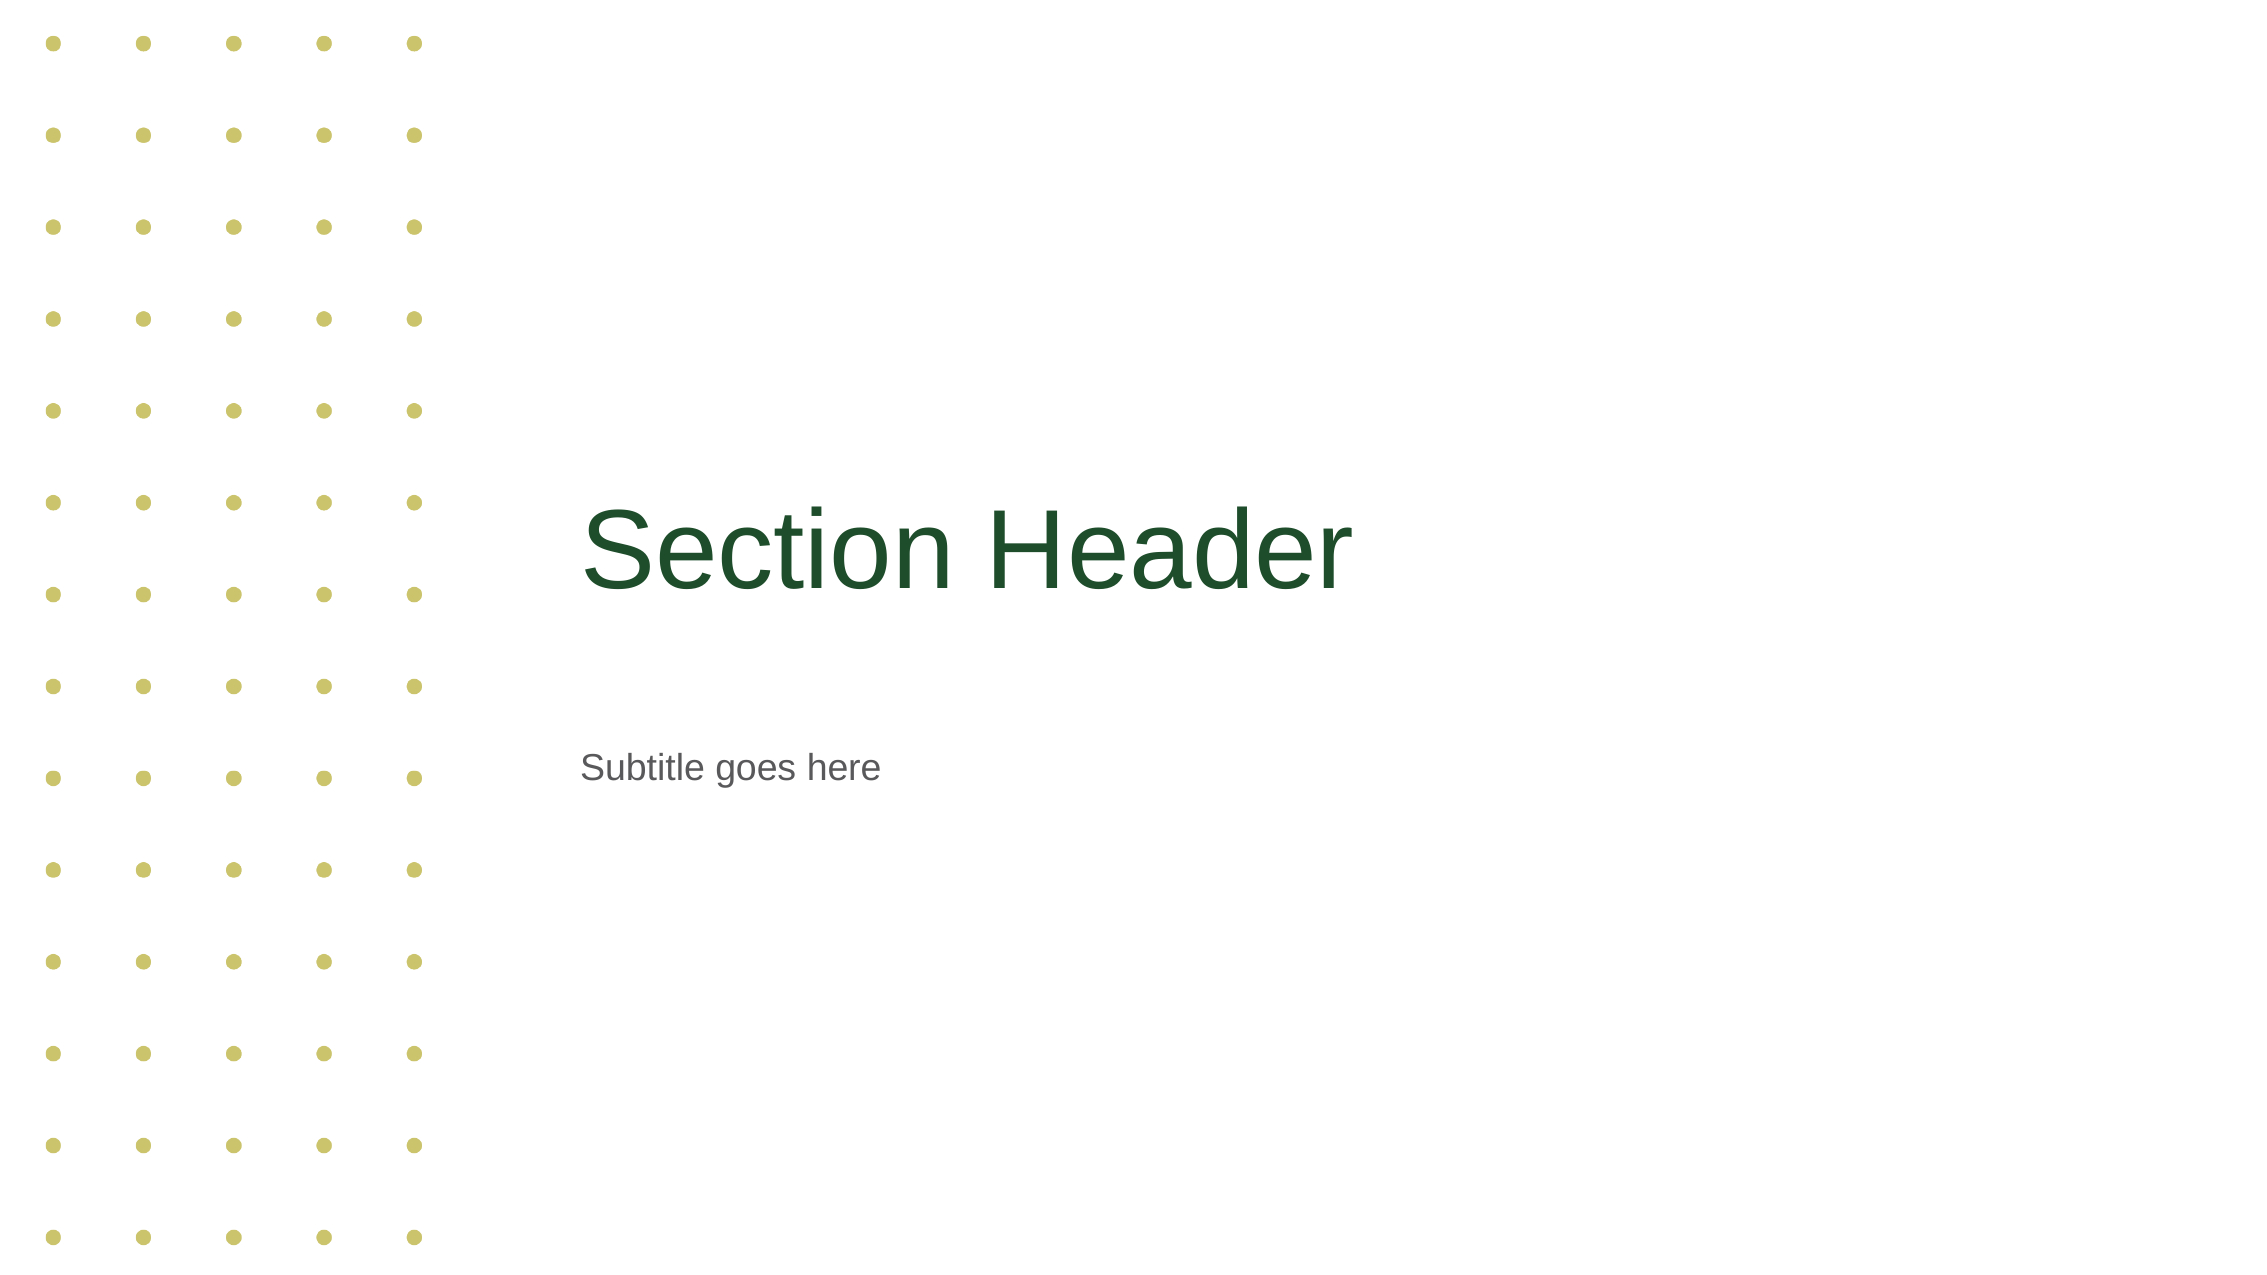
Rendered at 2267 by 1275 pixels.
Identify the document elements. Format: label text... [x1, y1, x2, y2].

picture [0, 0, 423, 1275]
list Subtitle goes here [565, 718, 2164, 799]
title Section Header [565, 459, 2164, 626]
